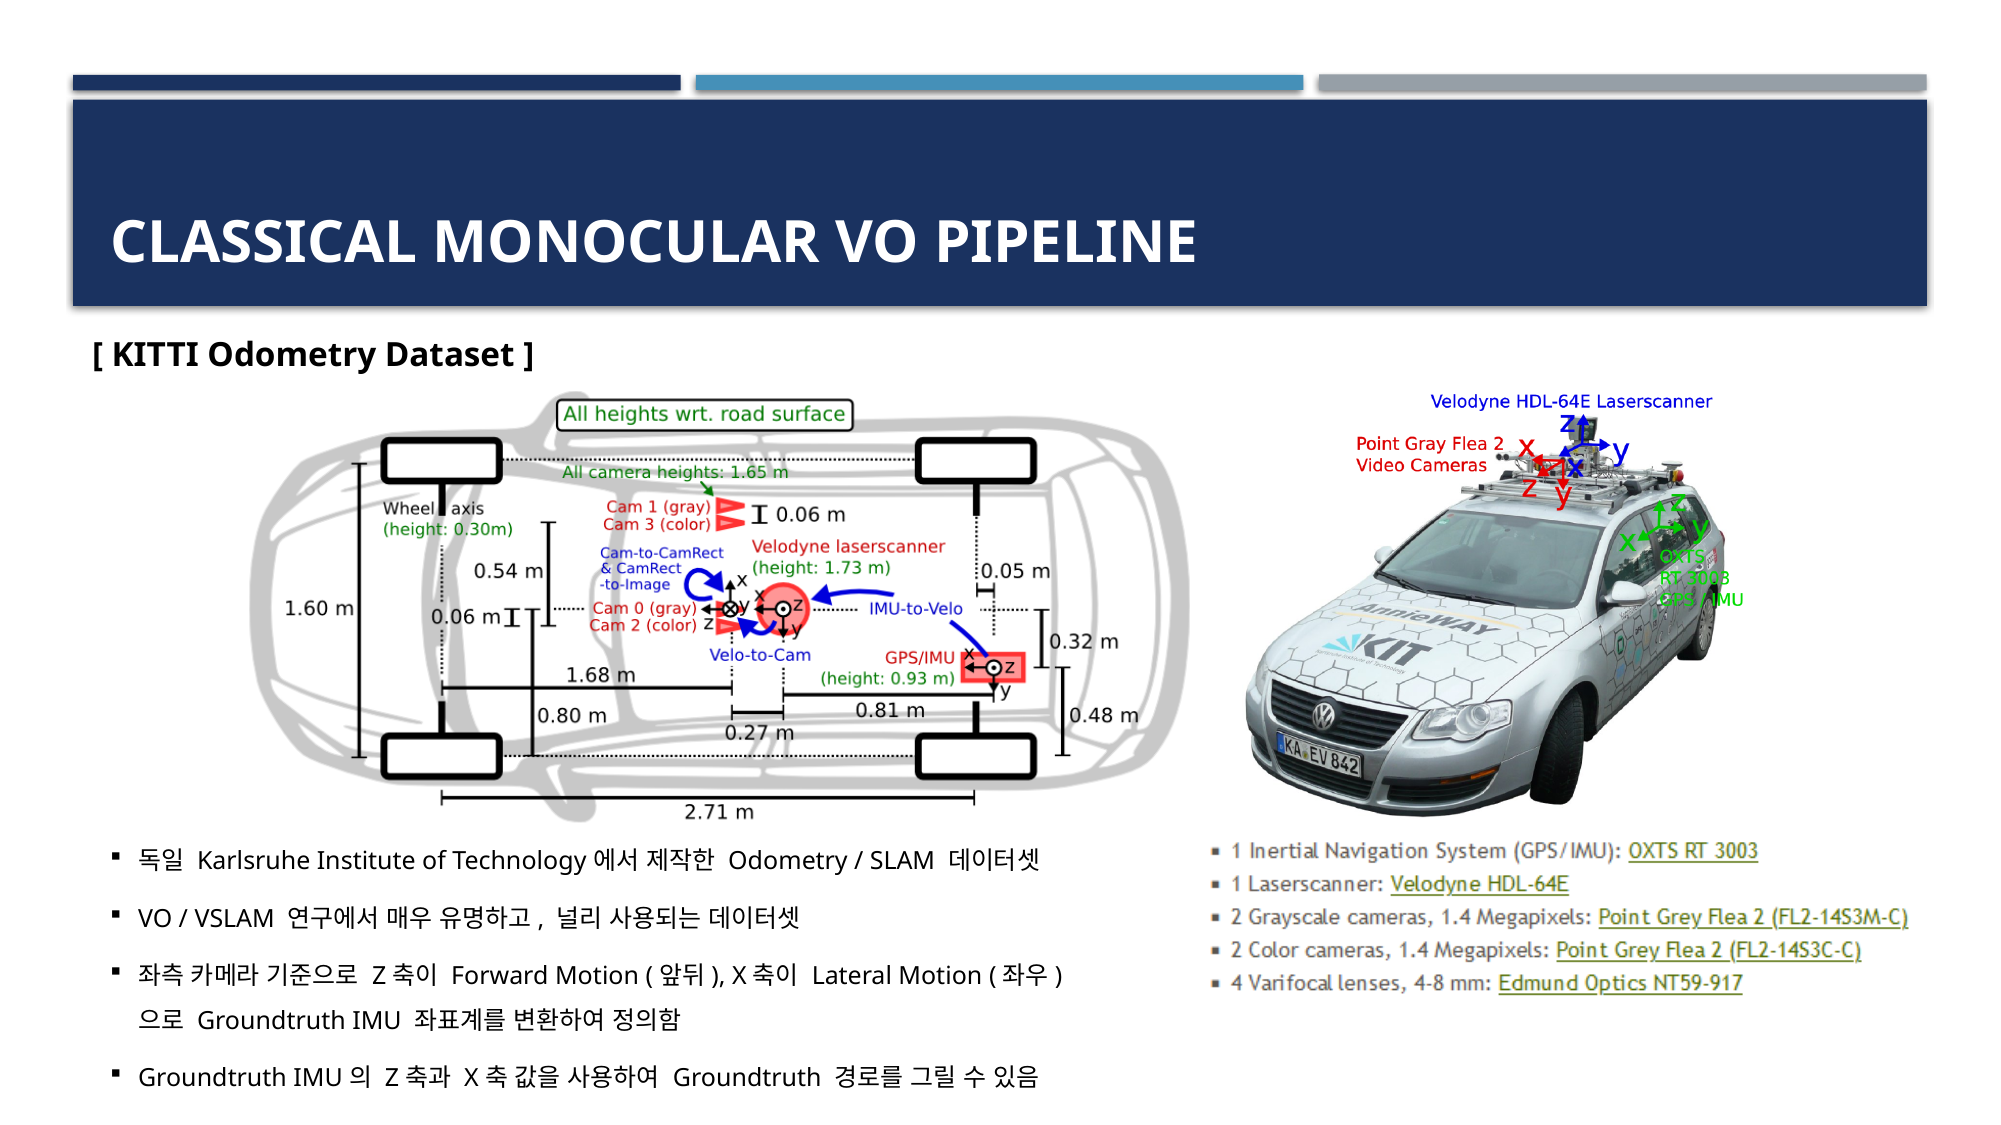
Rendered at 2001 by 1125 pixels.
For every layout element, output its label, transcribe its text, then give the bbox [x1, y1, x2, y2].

list [ KITTI Odometry Dataset ] [77, 325, 1905, 480]
text_box 독일 Karlsruhe Institute of Technology에서 제작한 Odometry / SLAM 데이터셋 VO / VSLAM 연구에서 매우 유명하고, 널리 사용되는 데이터셋 좌측 카메라 기준으로 Z축이 Forward Motion (앞뒤), X축이 Lateral Motion (좌우)으로 Groundtruth IMU 좌표계를 변환하여 정의함 Groundtruth IMU의 Z축과 X축 값을 사용하여 Groundtruth 경로를 그릴 수 있음 [95, 822, 1119, 1100]
picture [1230, 385, 1754, 822]
picture [234, 385, 1926, 1000]
title Classical Monocular VO Pipeline [95, 119, 1905, 282]
